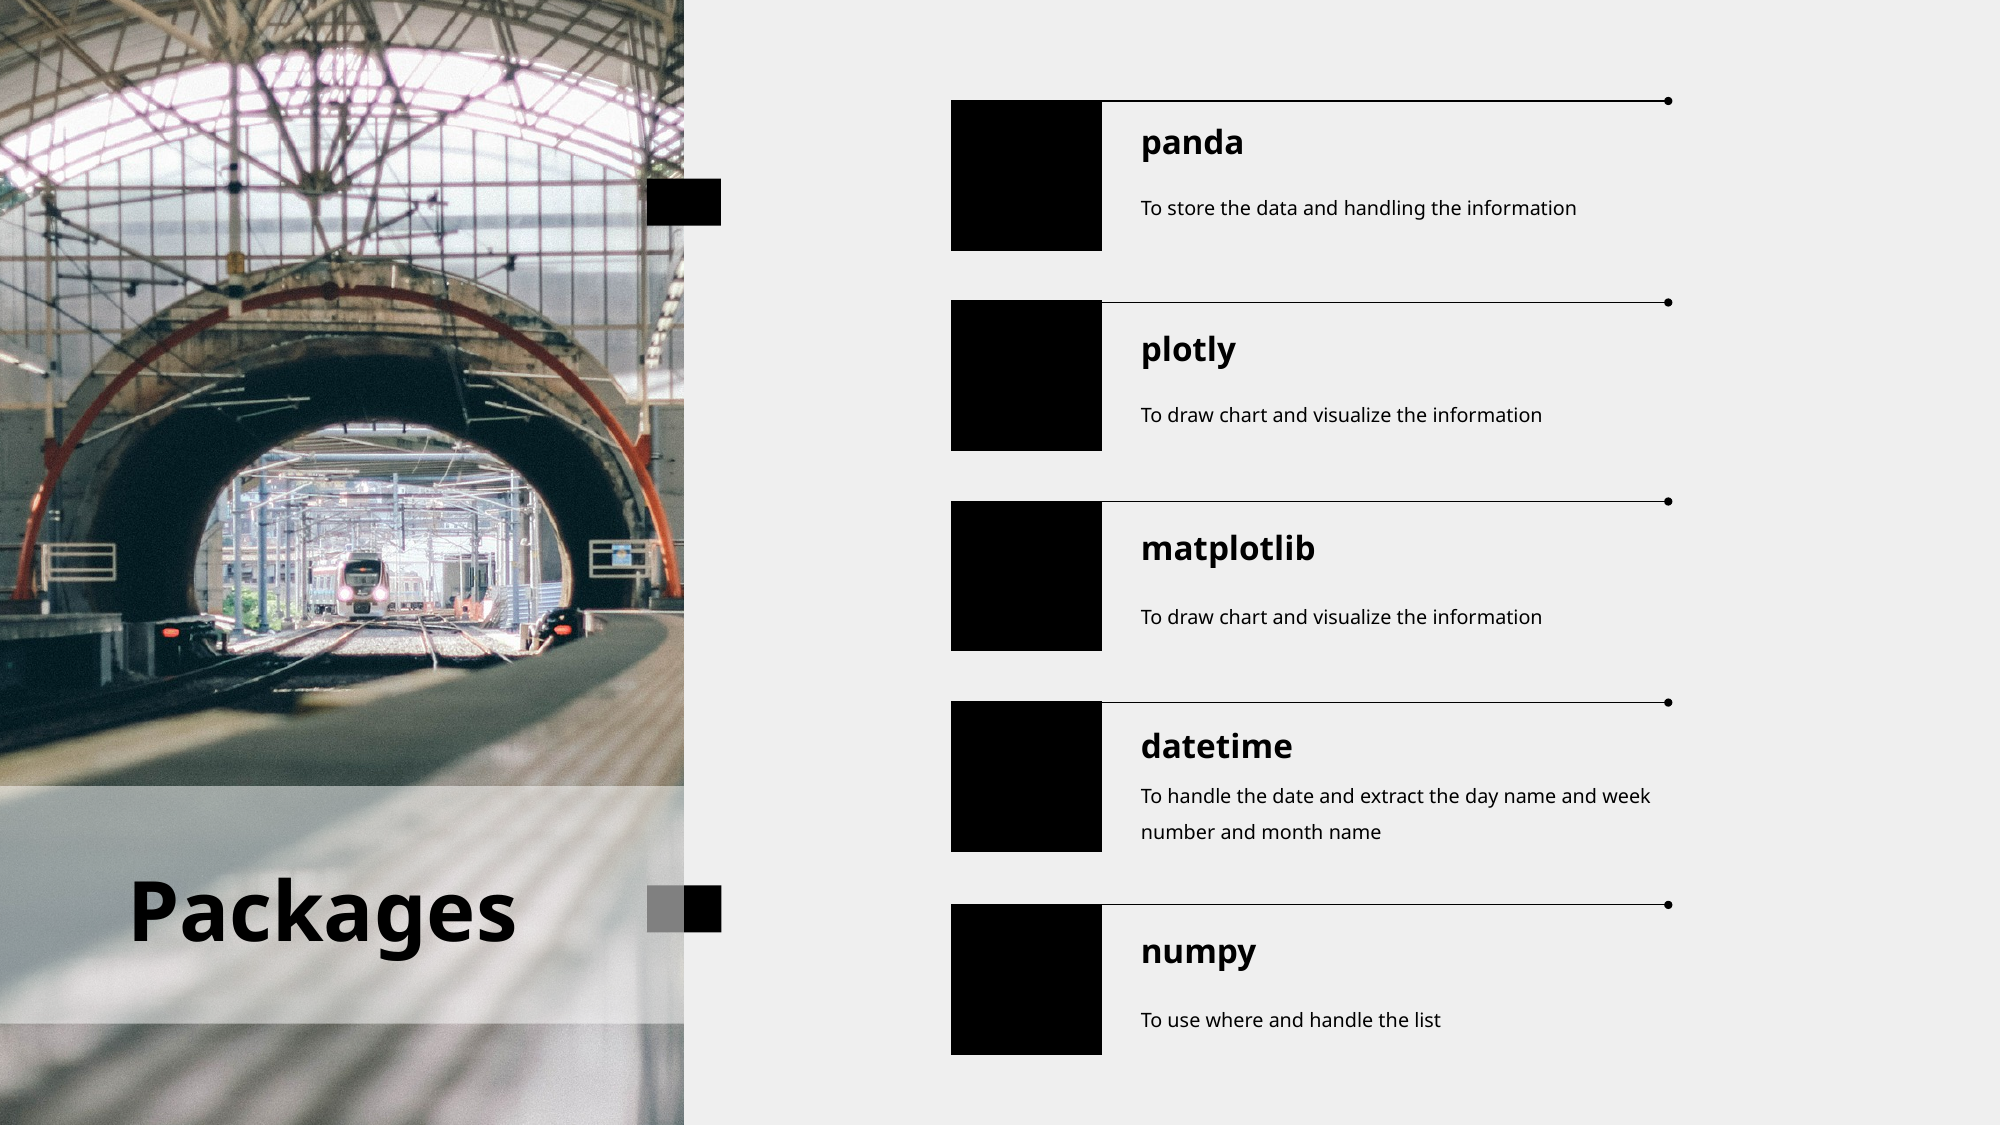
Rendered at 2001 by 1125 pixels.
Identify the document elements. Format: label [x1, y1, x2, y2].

picture [0, 0, 684, 1125]
text_box [951, 301, 1711, 451]
text_box [951, 701, 1711, 851]
text_box [951, 100, 1711, 251]
text_box [951, 501, 1711, 651]
text_box [951, 904, 1711, 1054]
text_box [685, 884, 722, 933]
text_box [684, 178, 722, 227]
text_box [684, 0, 2000, 1125]
